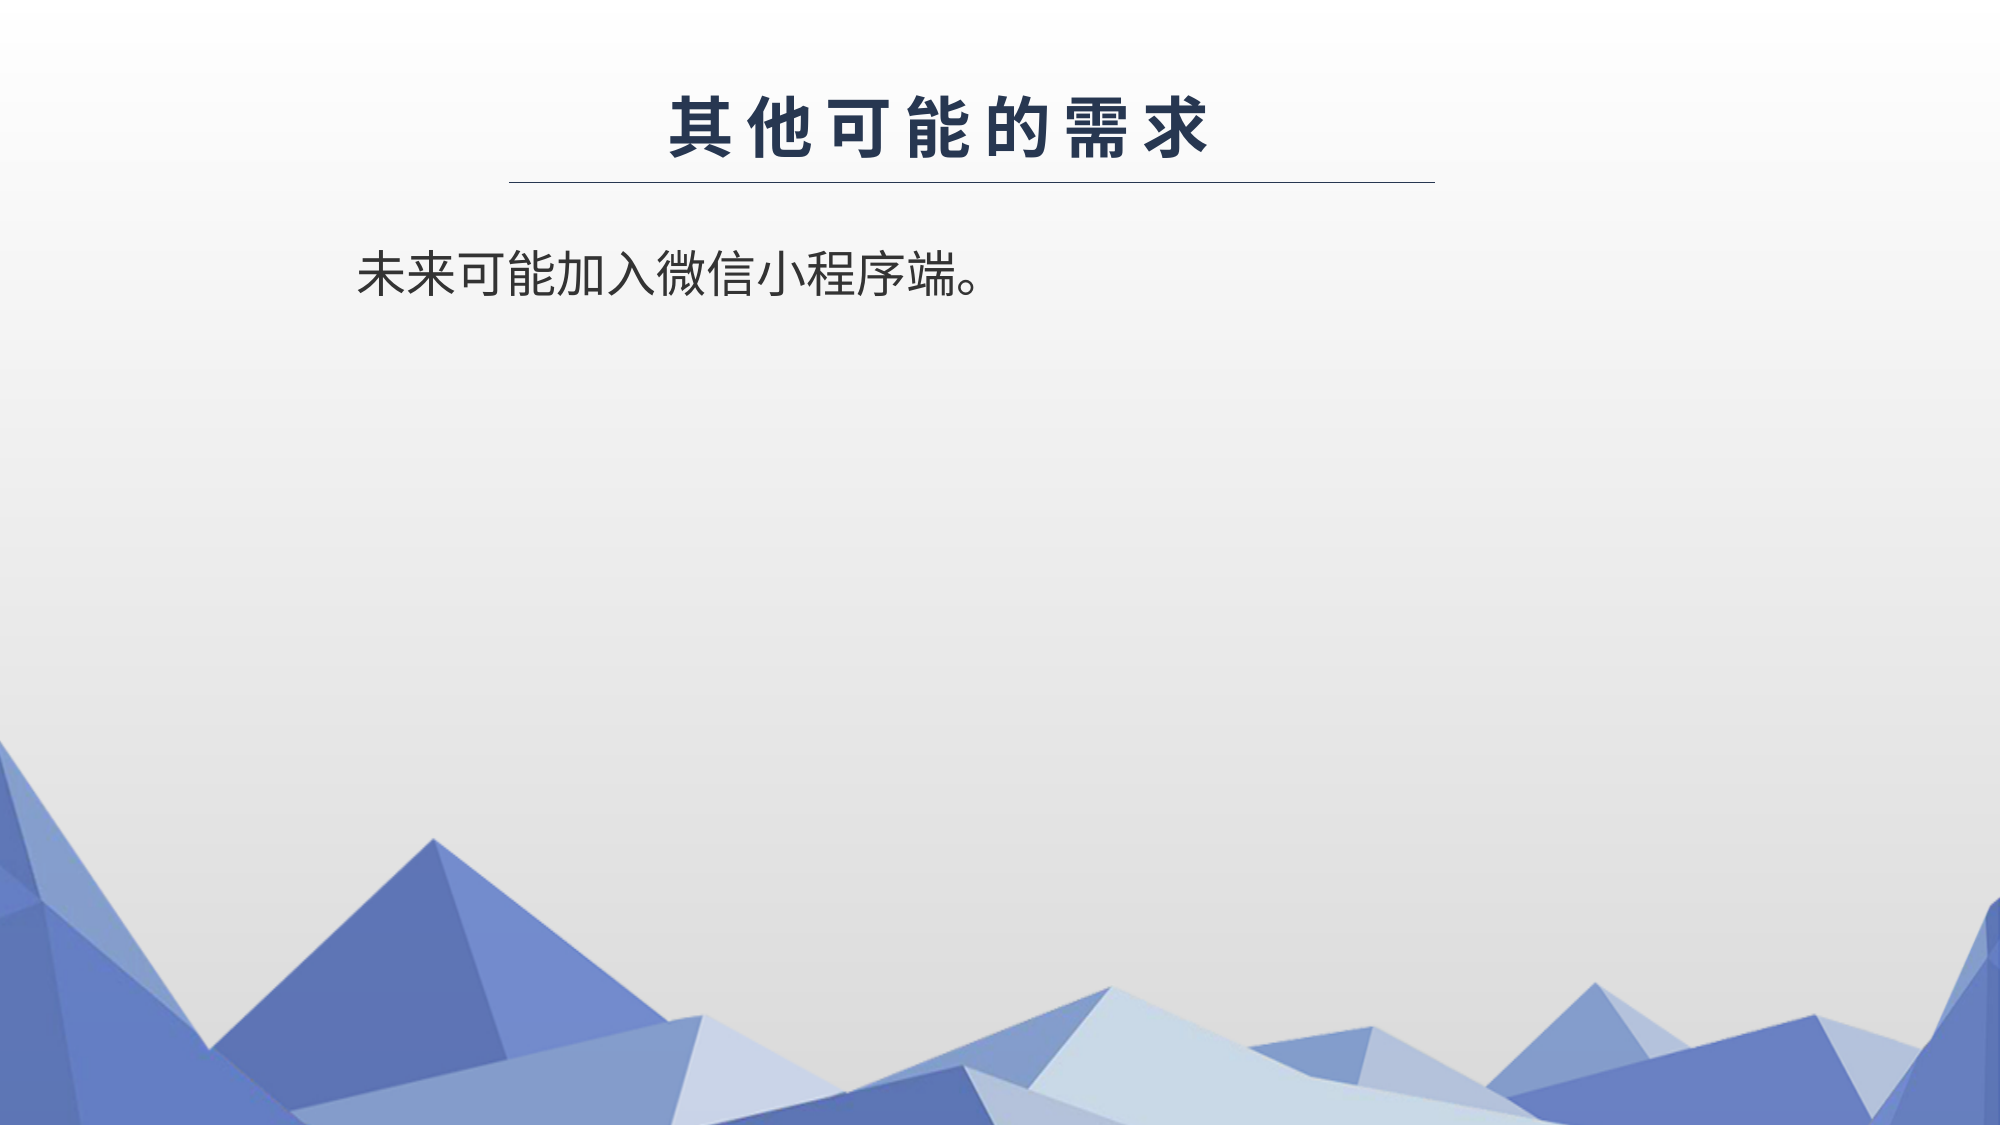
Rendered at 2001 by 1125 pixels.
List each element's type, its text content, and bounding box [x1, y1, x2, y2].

text_box 未来可能加入微信小程序端。 [342, 234, 1568, 310]
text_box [508, 62, 1435, 183]
picture [0, 708, 2000, 1125]
